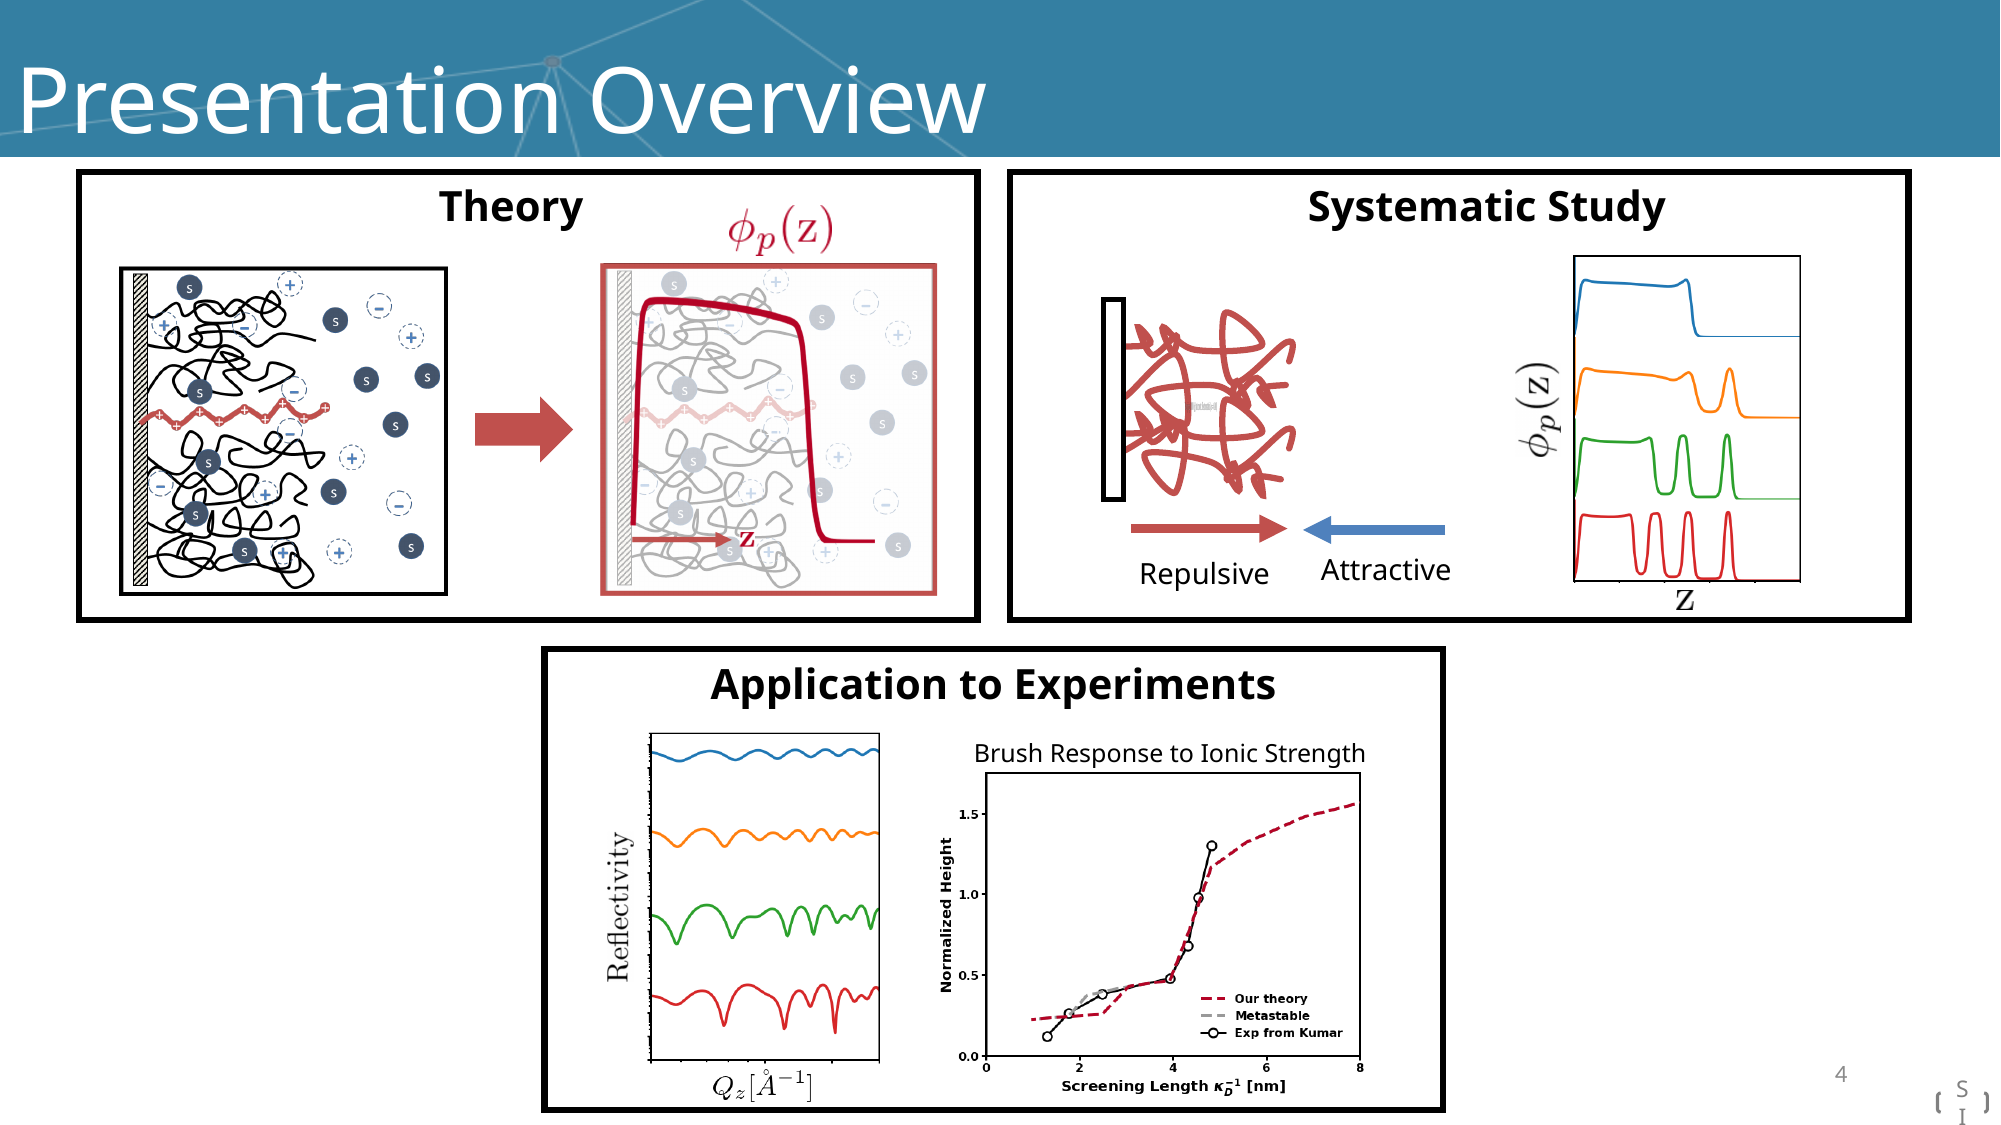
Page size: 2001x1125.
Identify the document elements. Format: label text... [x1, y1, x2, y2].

text_box [1009, 171, 1910, 621]
text_box [78, 171, 979, 621]
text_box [1103, 299, 1471, 599]
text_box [607, 729, 891, 1103]
title Presentation Overview [0, 22, 1725, 154]
picture [935, 767, 1369, 1103]
text_box [543, 648, 1444, 1111]
text_box Application to Experiments [671, 650, 1317, 716]
slide_number 4 [1444, 1042, 1863, 1103]
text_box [119, 206, 938, 596]
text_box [1515, 252, 1815, 610]
text_box Brush Response to Ionic Strength [953, 730, 1389, 776]
